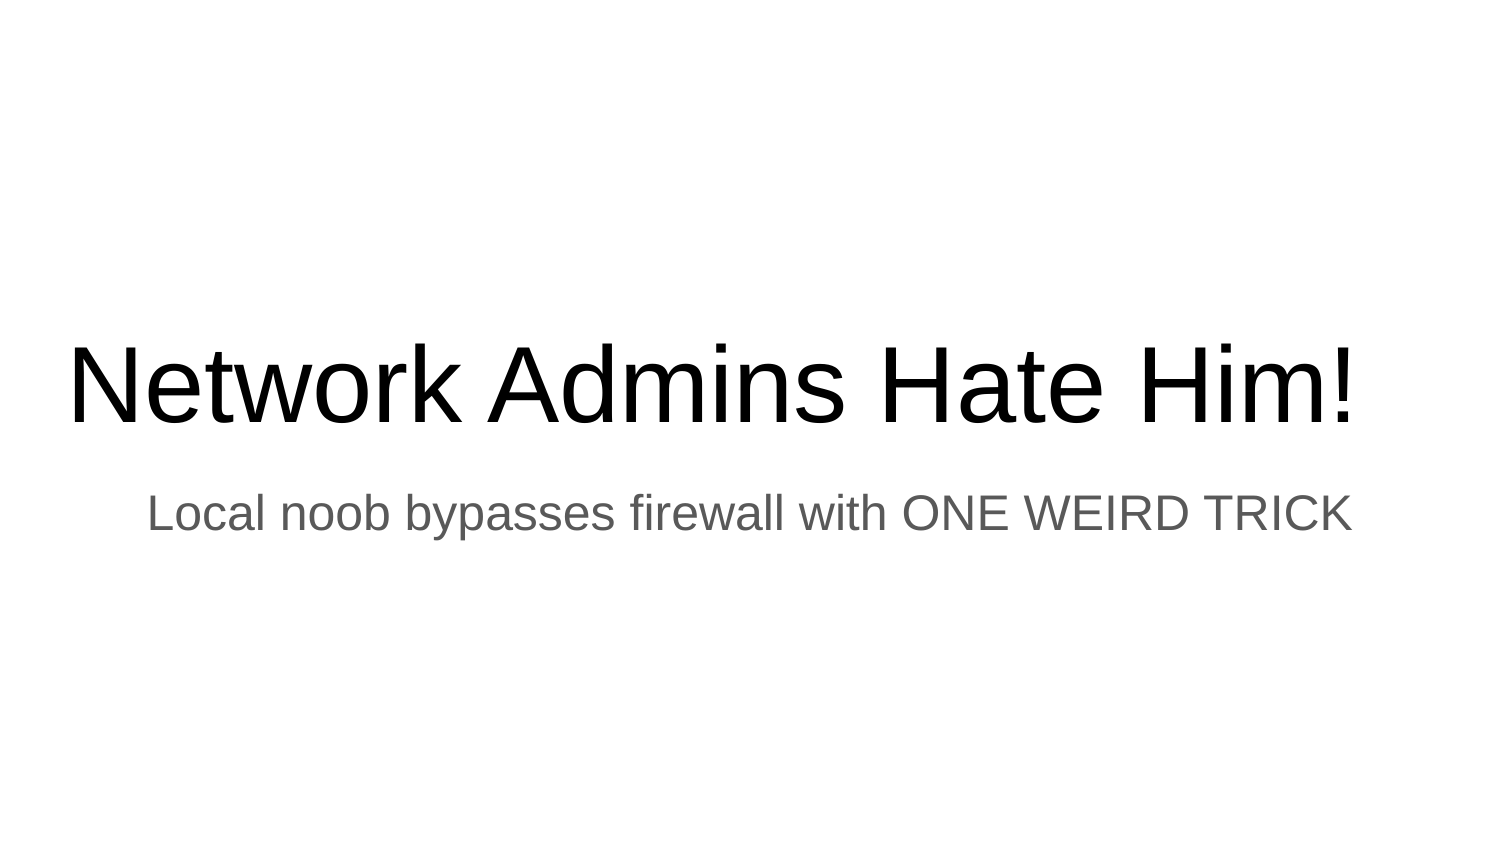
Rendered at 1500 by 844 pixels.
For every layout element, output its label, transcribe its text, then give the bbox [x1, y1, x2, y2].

subtitle Local noob bypasses firewall with ONE WEIRD TRICK [51, 464, 1449, 595]
title Network Admins Hate Him! [51, 122, 1449, 459]
